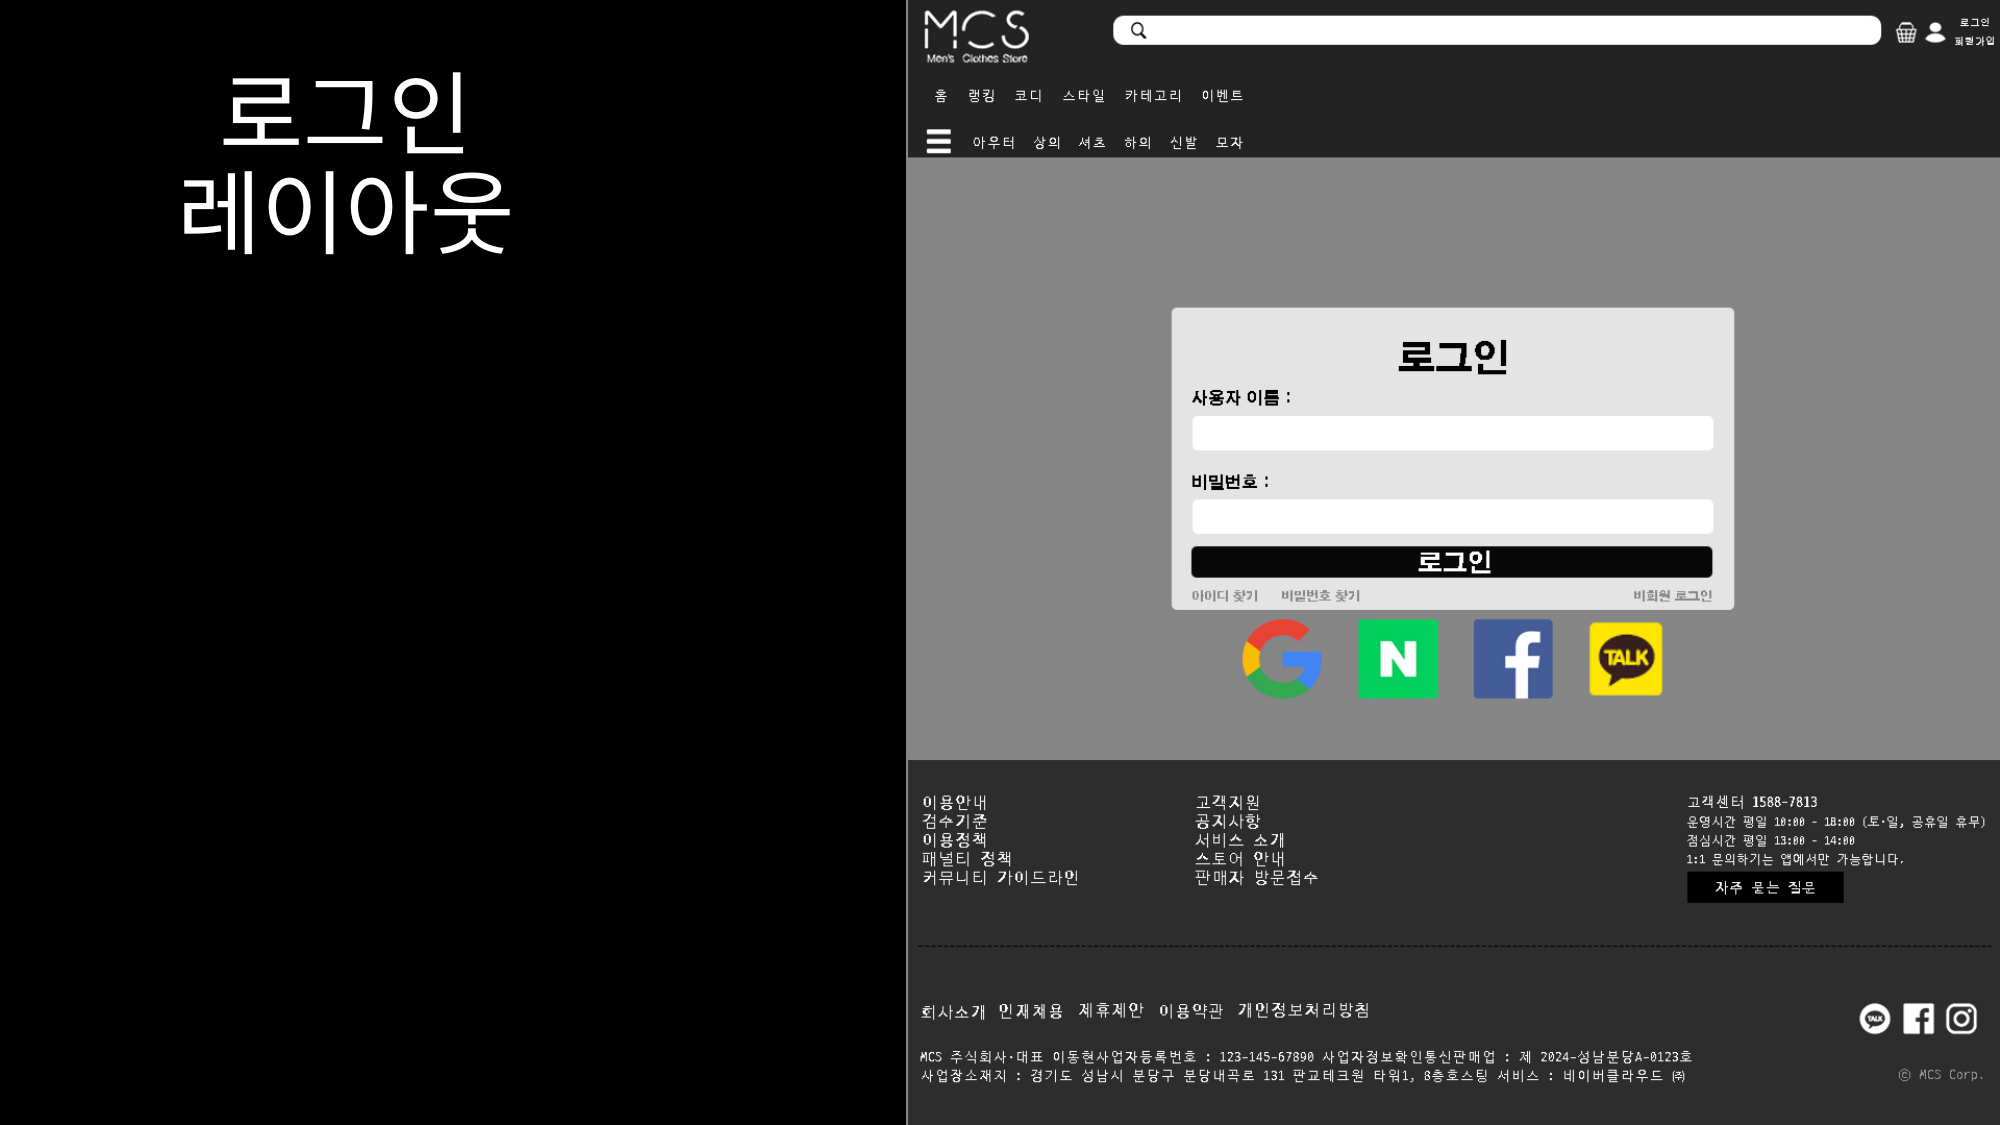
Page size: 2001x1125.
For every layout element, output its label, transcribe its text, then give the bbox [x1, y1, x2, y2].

title 로그인 레이아웃 [137, 59, 555, 278]
picture [906, 0, 2000, 1125]
